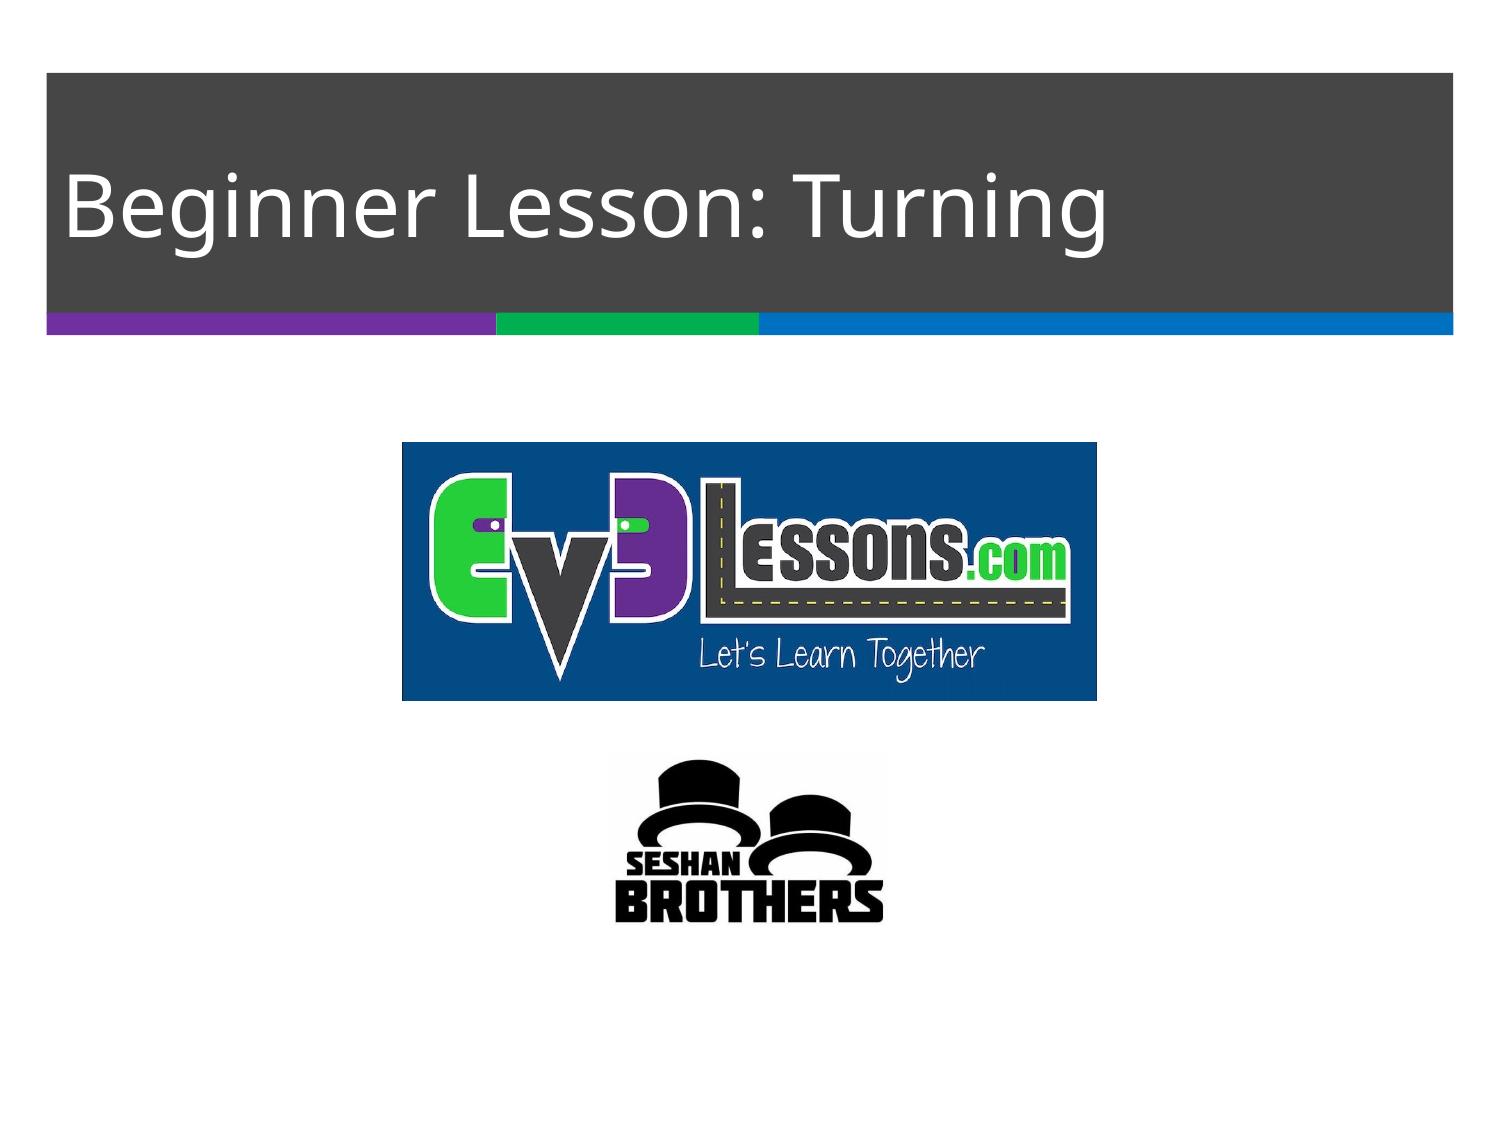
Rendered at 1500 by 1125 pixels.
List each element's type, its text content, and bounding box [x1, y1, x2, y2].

text_box Beginner Lesson: Turning [46, 103, 1454, 263]
picture [608, 752, 889, 928]
title BEGINNER EV3 PROGRAMMING Lesson: Turning [38, 414, 1425, 730]
picture [402, 442, 1098, 702]
